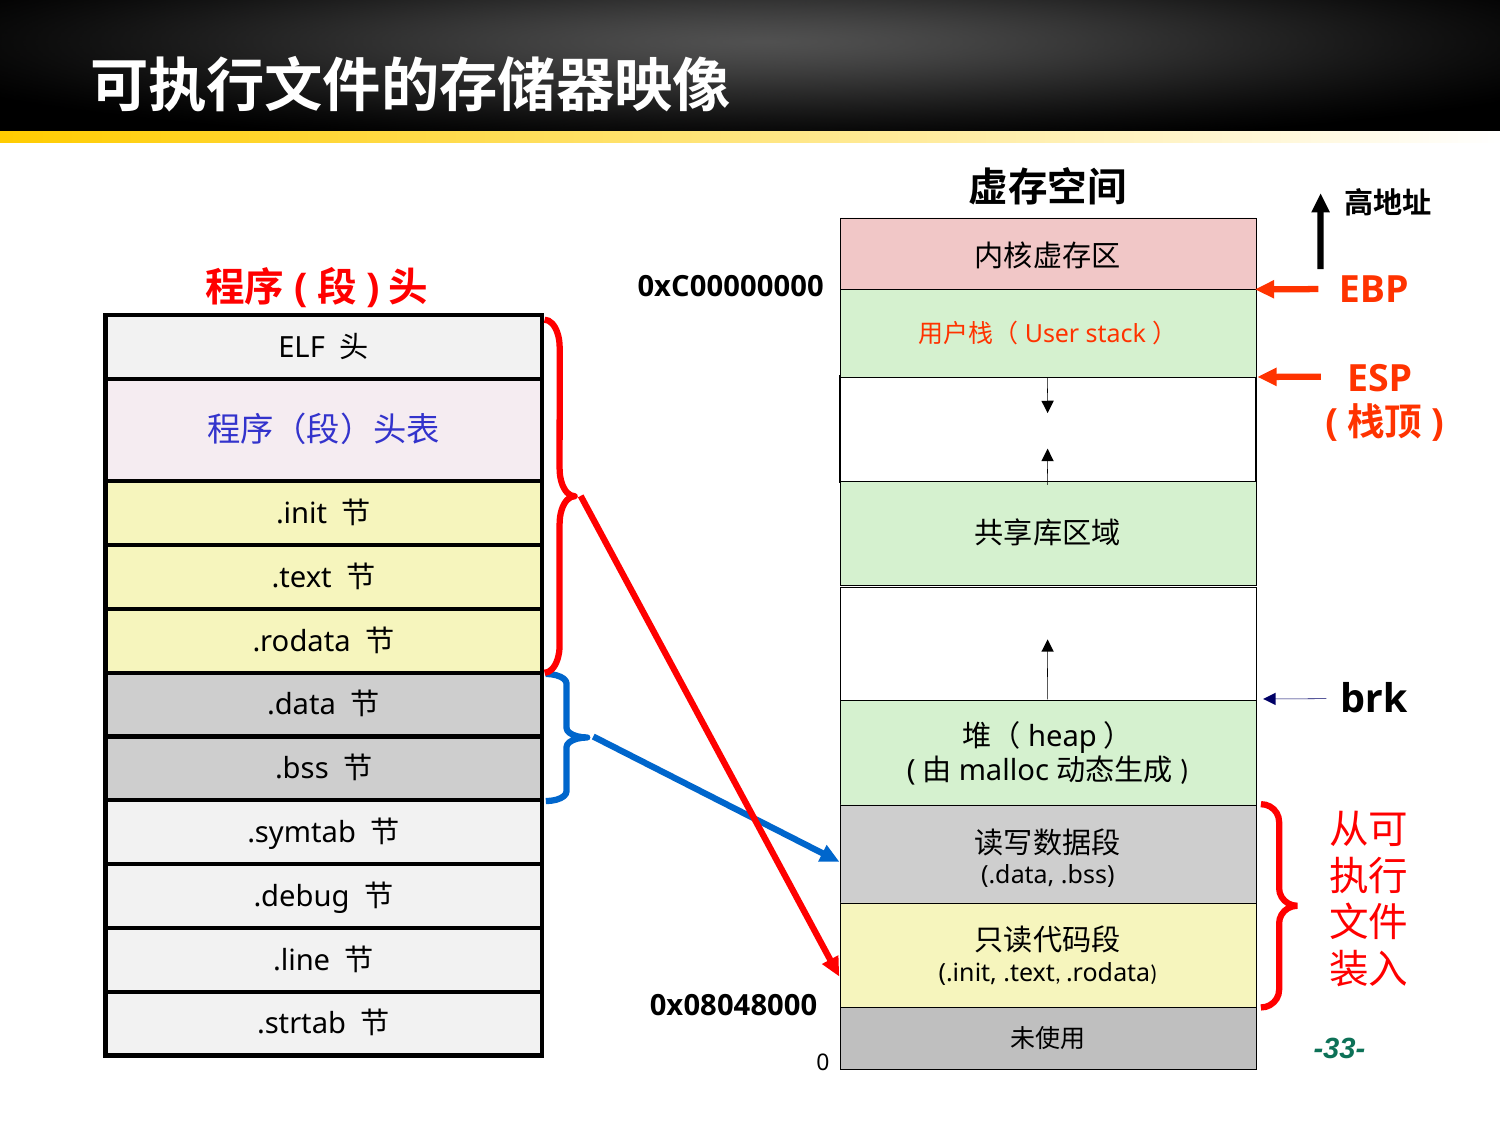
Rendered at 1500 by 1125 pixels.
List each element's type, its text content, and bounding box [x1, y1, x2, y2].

title 可执行文件的存储器映像 [75, 35, 1425, 131]
text_box [1263, 692, 1327, 706]
text_box brk [1325, 669, 1423, 730]
text_box 程序(段)头表 [190, 254, 457, 313]
table_cell Reg [738, 131, 744, 143]
picture [0, 0, 1500, 131]
slide_number -33- [1290, 1021, 1457, 1100]
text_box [105, 315, 840, 1056]
text_box 高地址 [1329, 177, 1468, 228]
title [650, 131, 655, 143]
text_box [800, 217, 1257, 1085]
text_box [1262, 283, 1318, 296]
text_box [1260, 798, 1437, 1008]
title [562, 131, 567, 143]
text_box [1262, 349, 1445, 452]
text_box EBP [1318, 260, 1439, 319]
text_box 0xC00000000 [622, 262, 795, 311]
text_box [1314, 193, 1327, 260]
text_box 虚存空间 [954, 154, 1220, 216]
